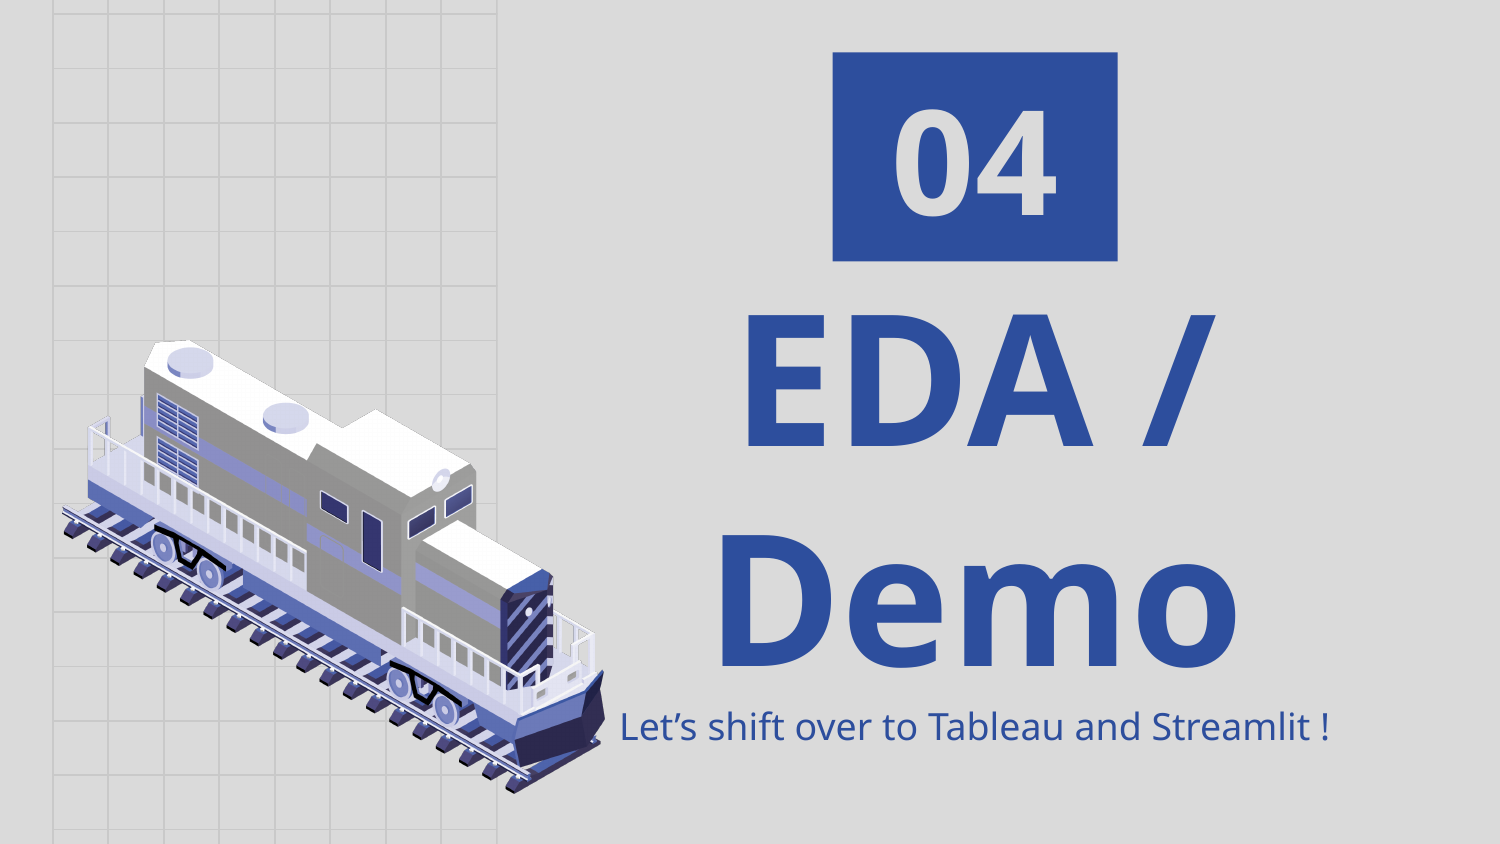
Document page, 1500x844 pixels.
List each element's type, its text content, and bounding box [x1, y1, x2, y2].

text_box 04 [832, 52, 1118, 262]
picture [62, 340, 605, 794]
title EDA / Demo [605, 340, 1392, 625]
subtitle Let’s shift over to Tableau and Streamlit ! [607, 659, 1392, 792]
